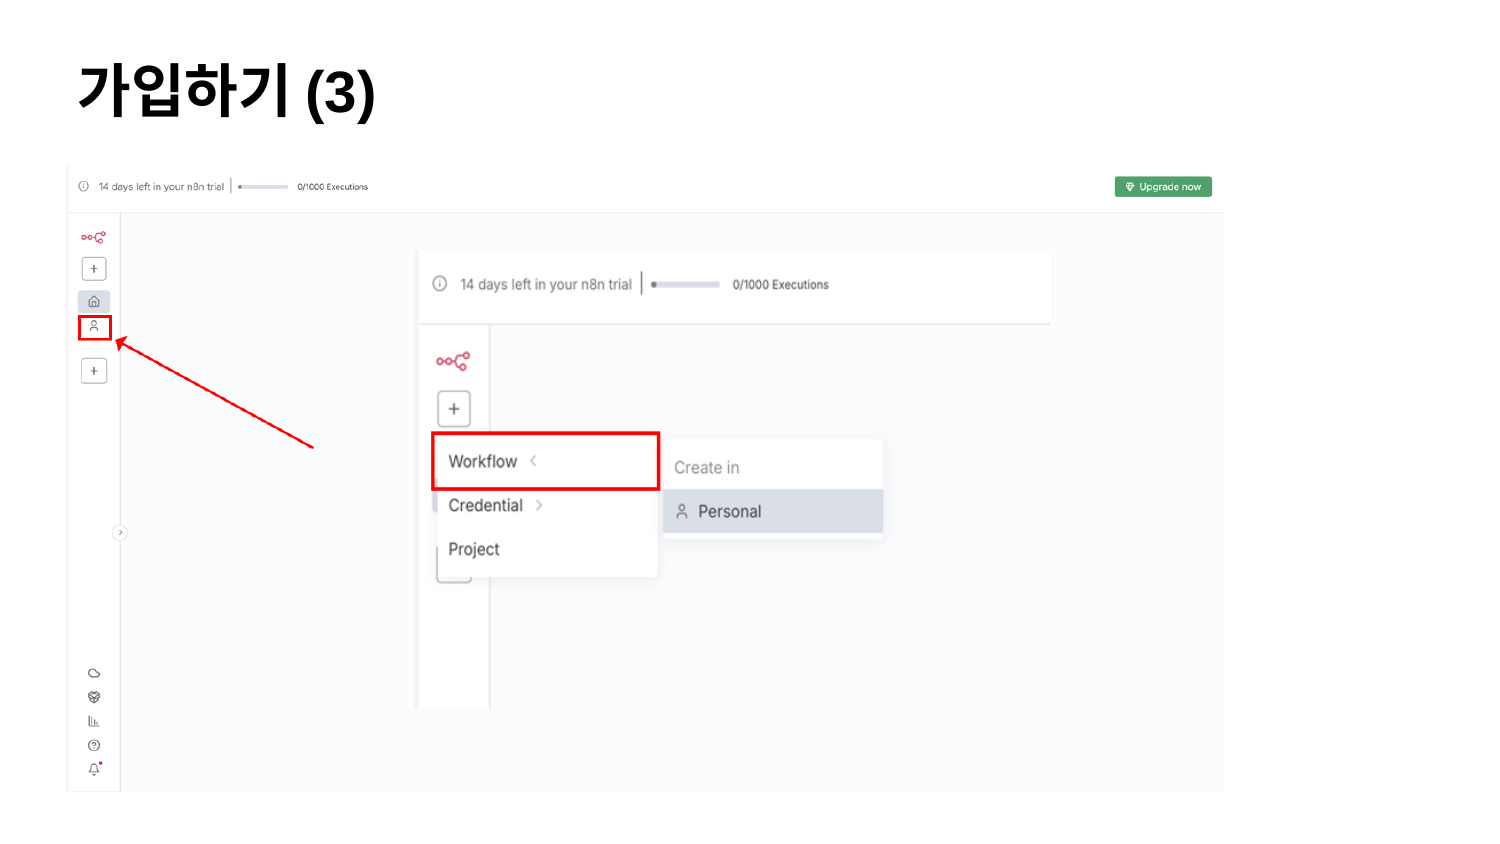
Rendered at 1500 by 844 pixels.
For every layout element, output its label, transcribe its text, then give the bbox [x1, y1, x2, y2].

picture [66, 166, 1224, 793]
title 가입하기(3) [66, 44, 1428, 143]
